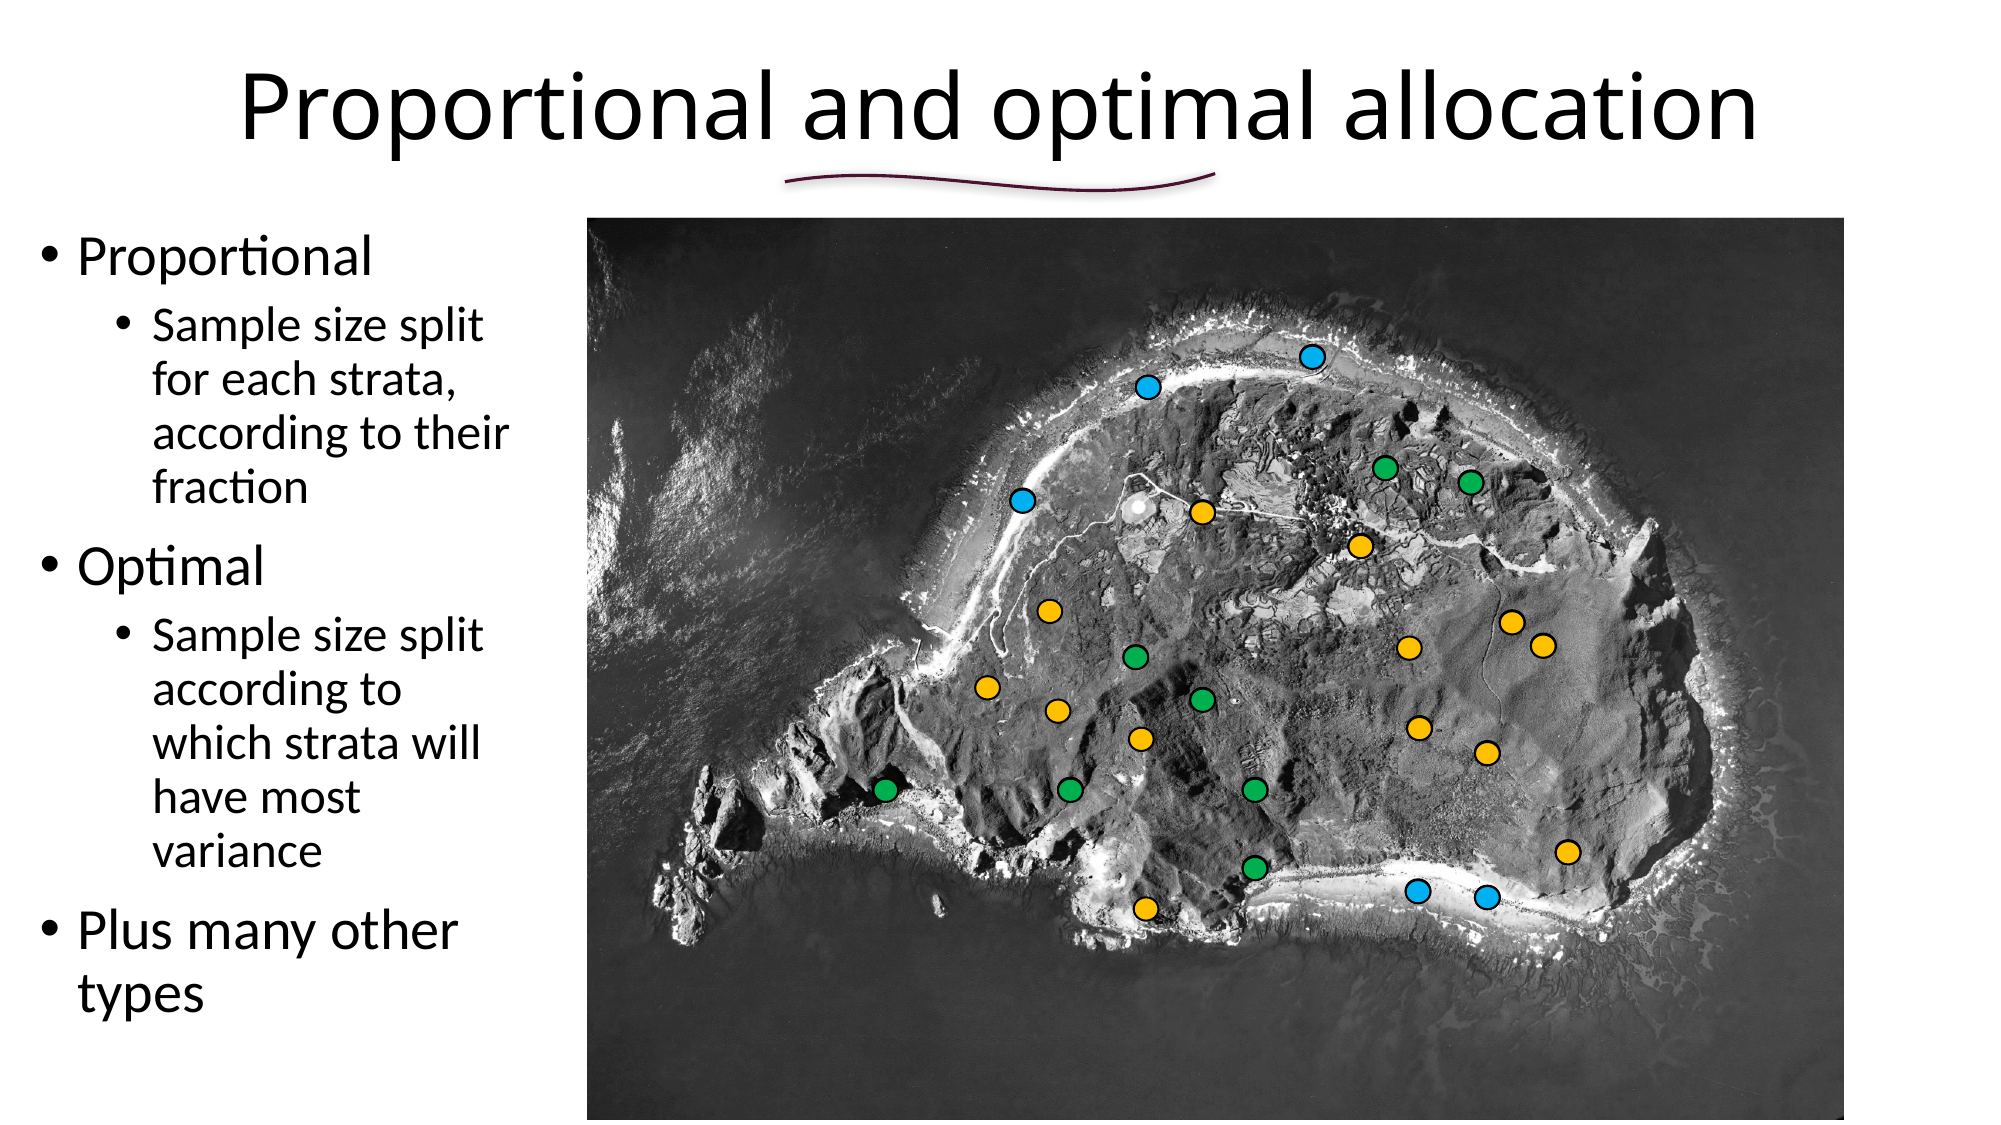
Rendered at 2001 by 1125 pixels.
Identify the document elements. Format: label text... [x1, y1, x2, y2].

list Proportional Sample size split for each strata, according to their fraction Optimal Sample size split according to which strata will have most variance Plus many other types [24, 217, 535, 1079]
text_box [873, 375, 1581, 910]
picture [588, 40, 1843, 1125]
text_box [873, 345, 1581, 375]
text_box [873, 910, 1581, 921]
title Proportional and optimal allocation [0, 1, 2000, 219]
